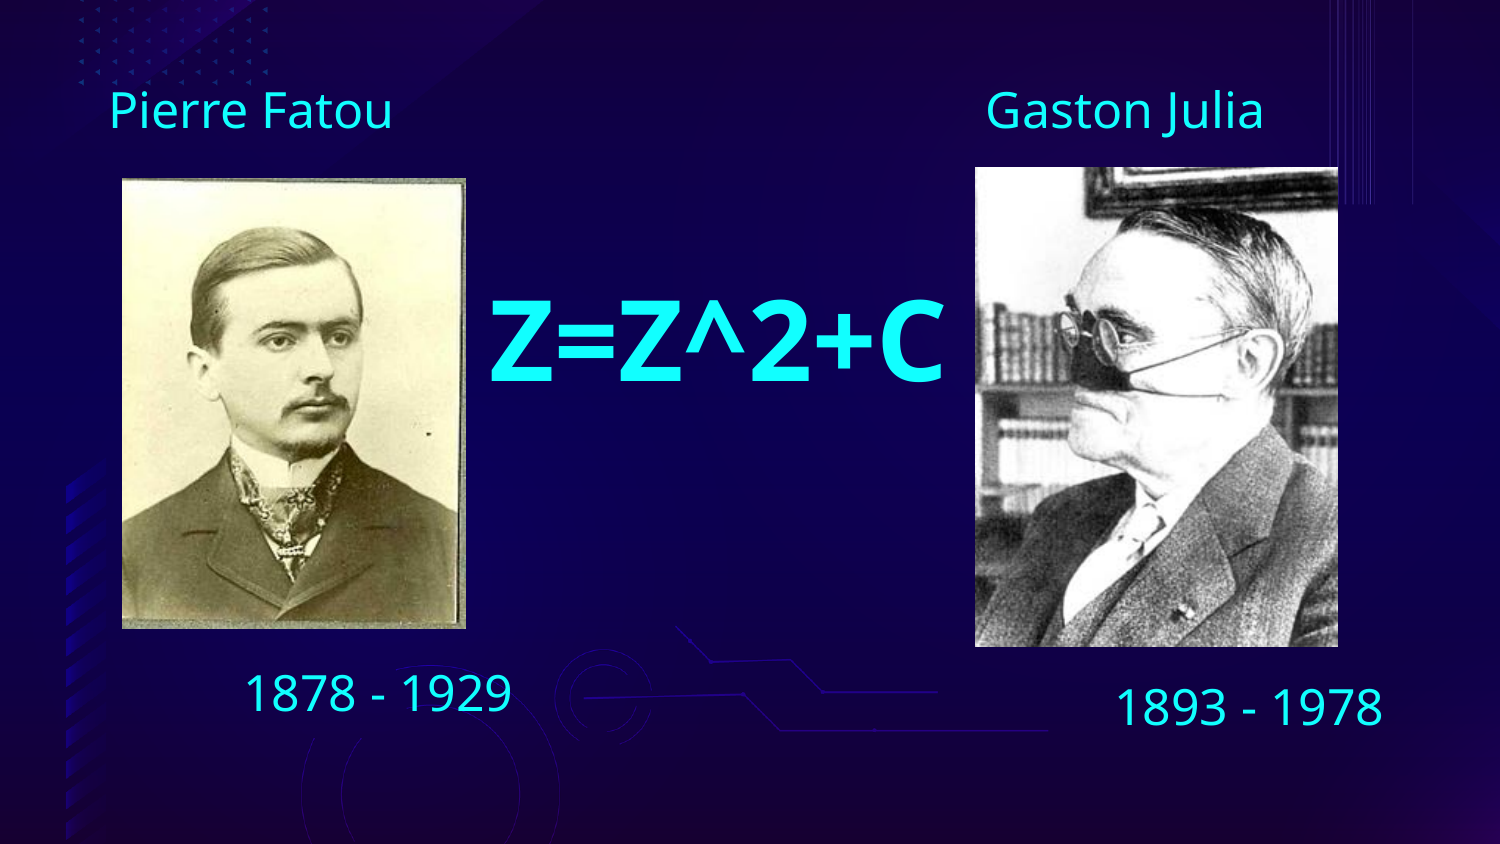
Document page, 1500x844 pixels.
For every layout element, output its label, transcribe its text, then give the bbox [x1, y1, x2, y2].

title 1878 - 1929 [105, 646, 652, 838]
title 1893 - 1978 [975, 660, 1500, 844]
picture [0, 0, 1500, 844]
title Gaston Julia [852, 63, 1399, 254]
title Pierre Fatou [0, 63, 526, 254]
title Z=Z^2+C [470, 253, 970, 445]
